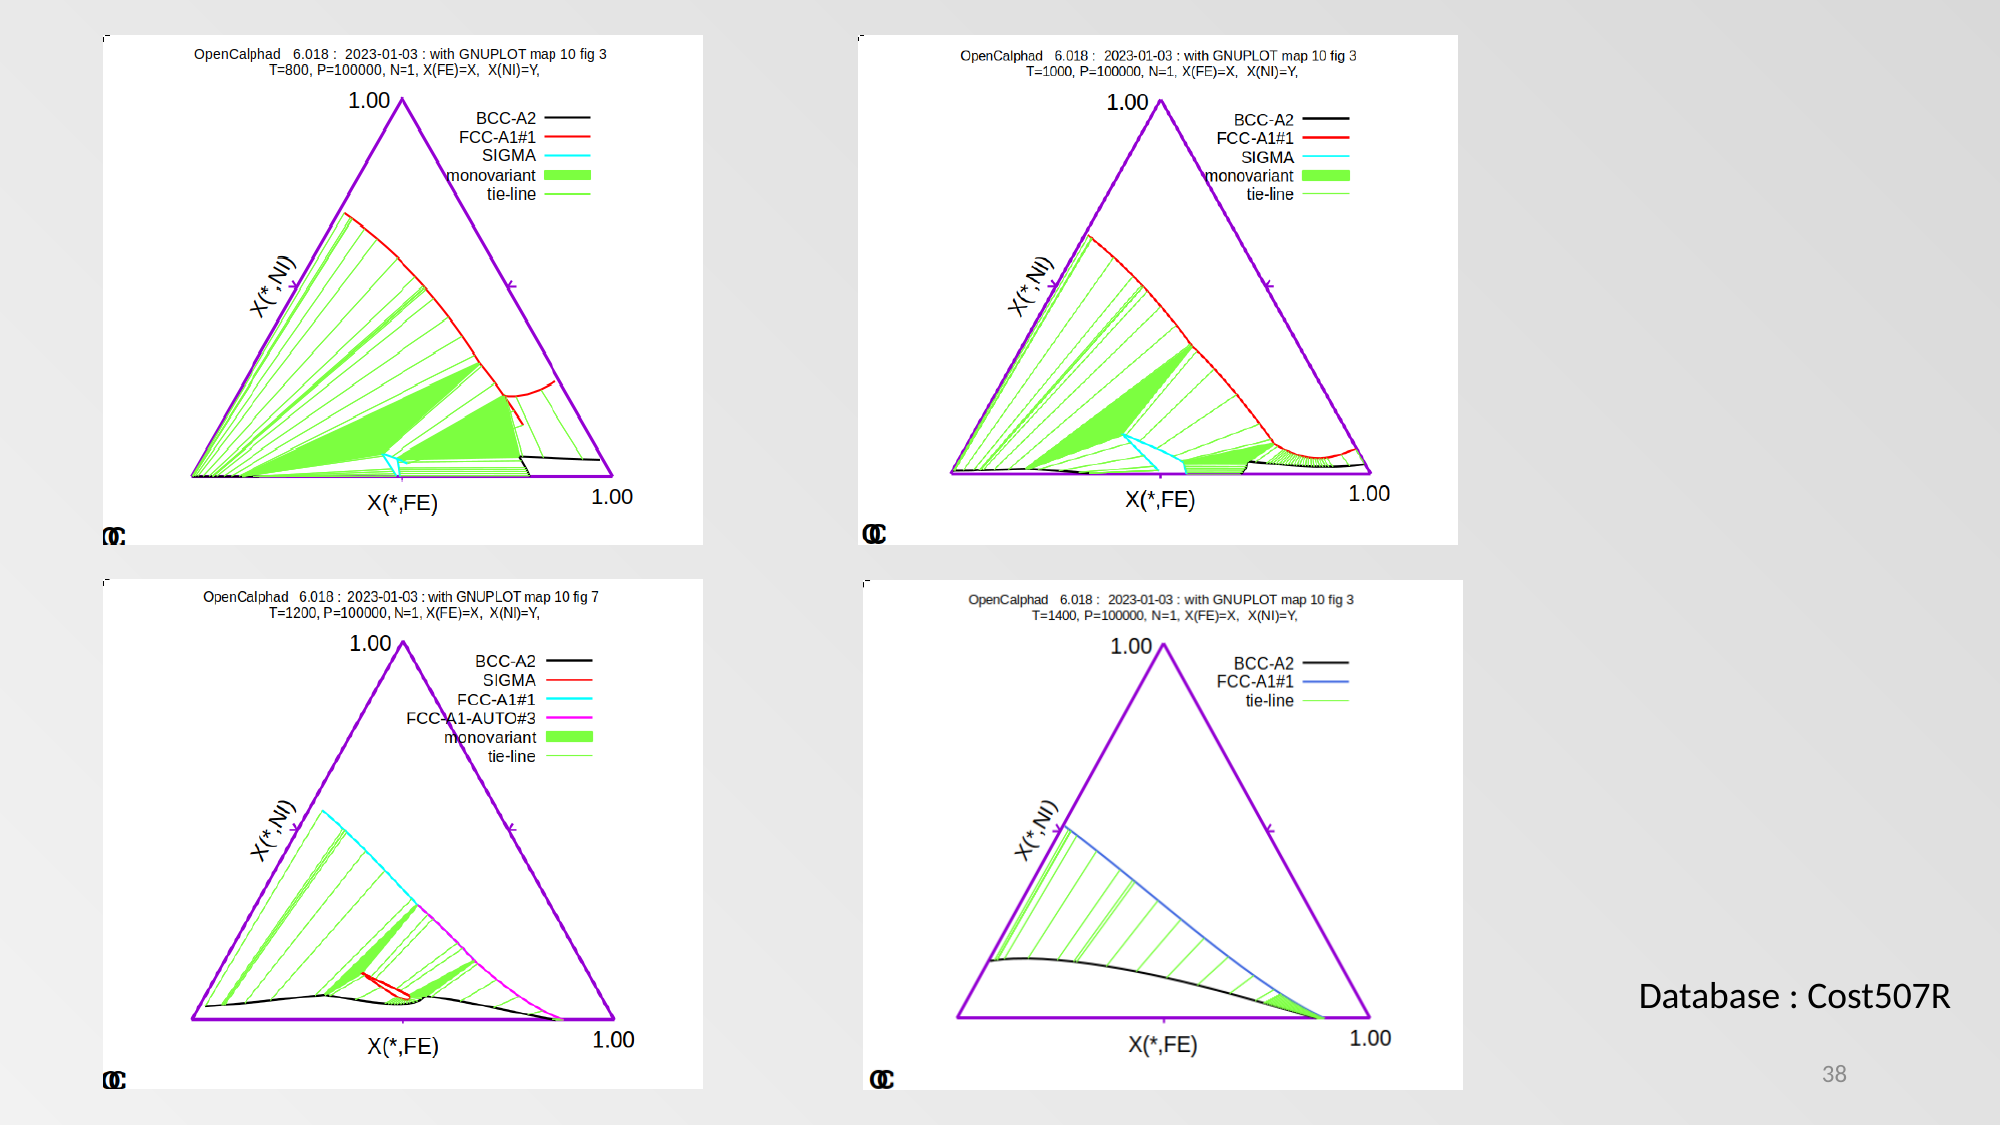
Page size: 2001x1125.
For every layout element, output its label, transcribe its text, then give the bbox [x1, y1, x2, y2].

picture [858, 35, 1458, 545]
picture [103, 35, 703, 545]
slide_number 38 [1412, 1042, 1863, 1103]
picture [103, 579, 703, 1090]
text_box Database : Cost507R [1623, 963, 2000, 1024]
picture [863, 580, 1463, 1090]
